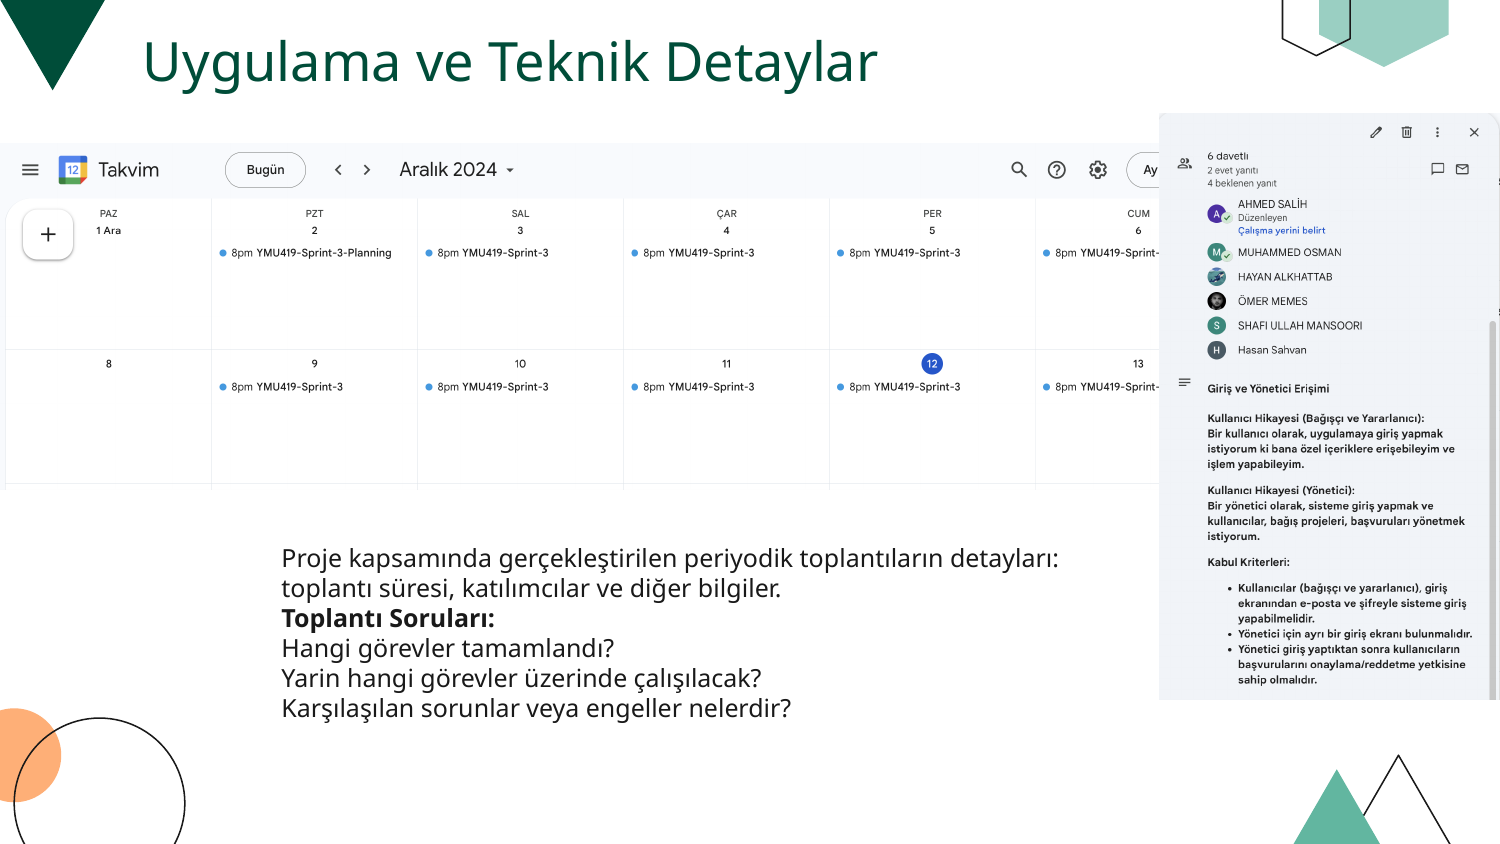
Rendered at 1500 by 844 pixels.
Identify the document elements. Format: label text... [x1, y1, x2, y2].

picture [0, 113, 1500, 701]
title Uygulama ve Teknik Detaylar [127, 11, 1389, 106]
text_box Proje kapsamında gerçekleştirilen periyodik toplantıların detayları: toplantı süresi, katılımcılar ve diğer bilgiler. Toplantı Soruları: Hangi görevler tamamlandı? Yarin hangi görevler üzerinde çalışılacak? Karşılaşılan sorunlar veya engeller nelerdir? [266, 527, 1106, 763]
